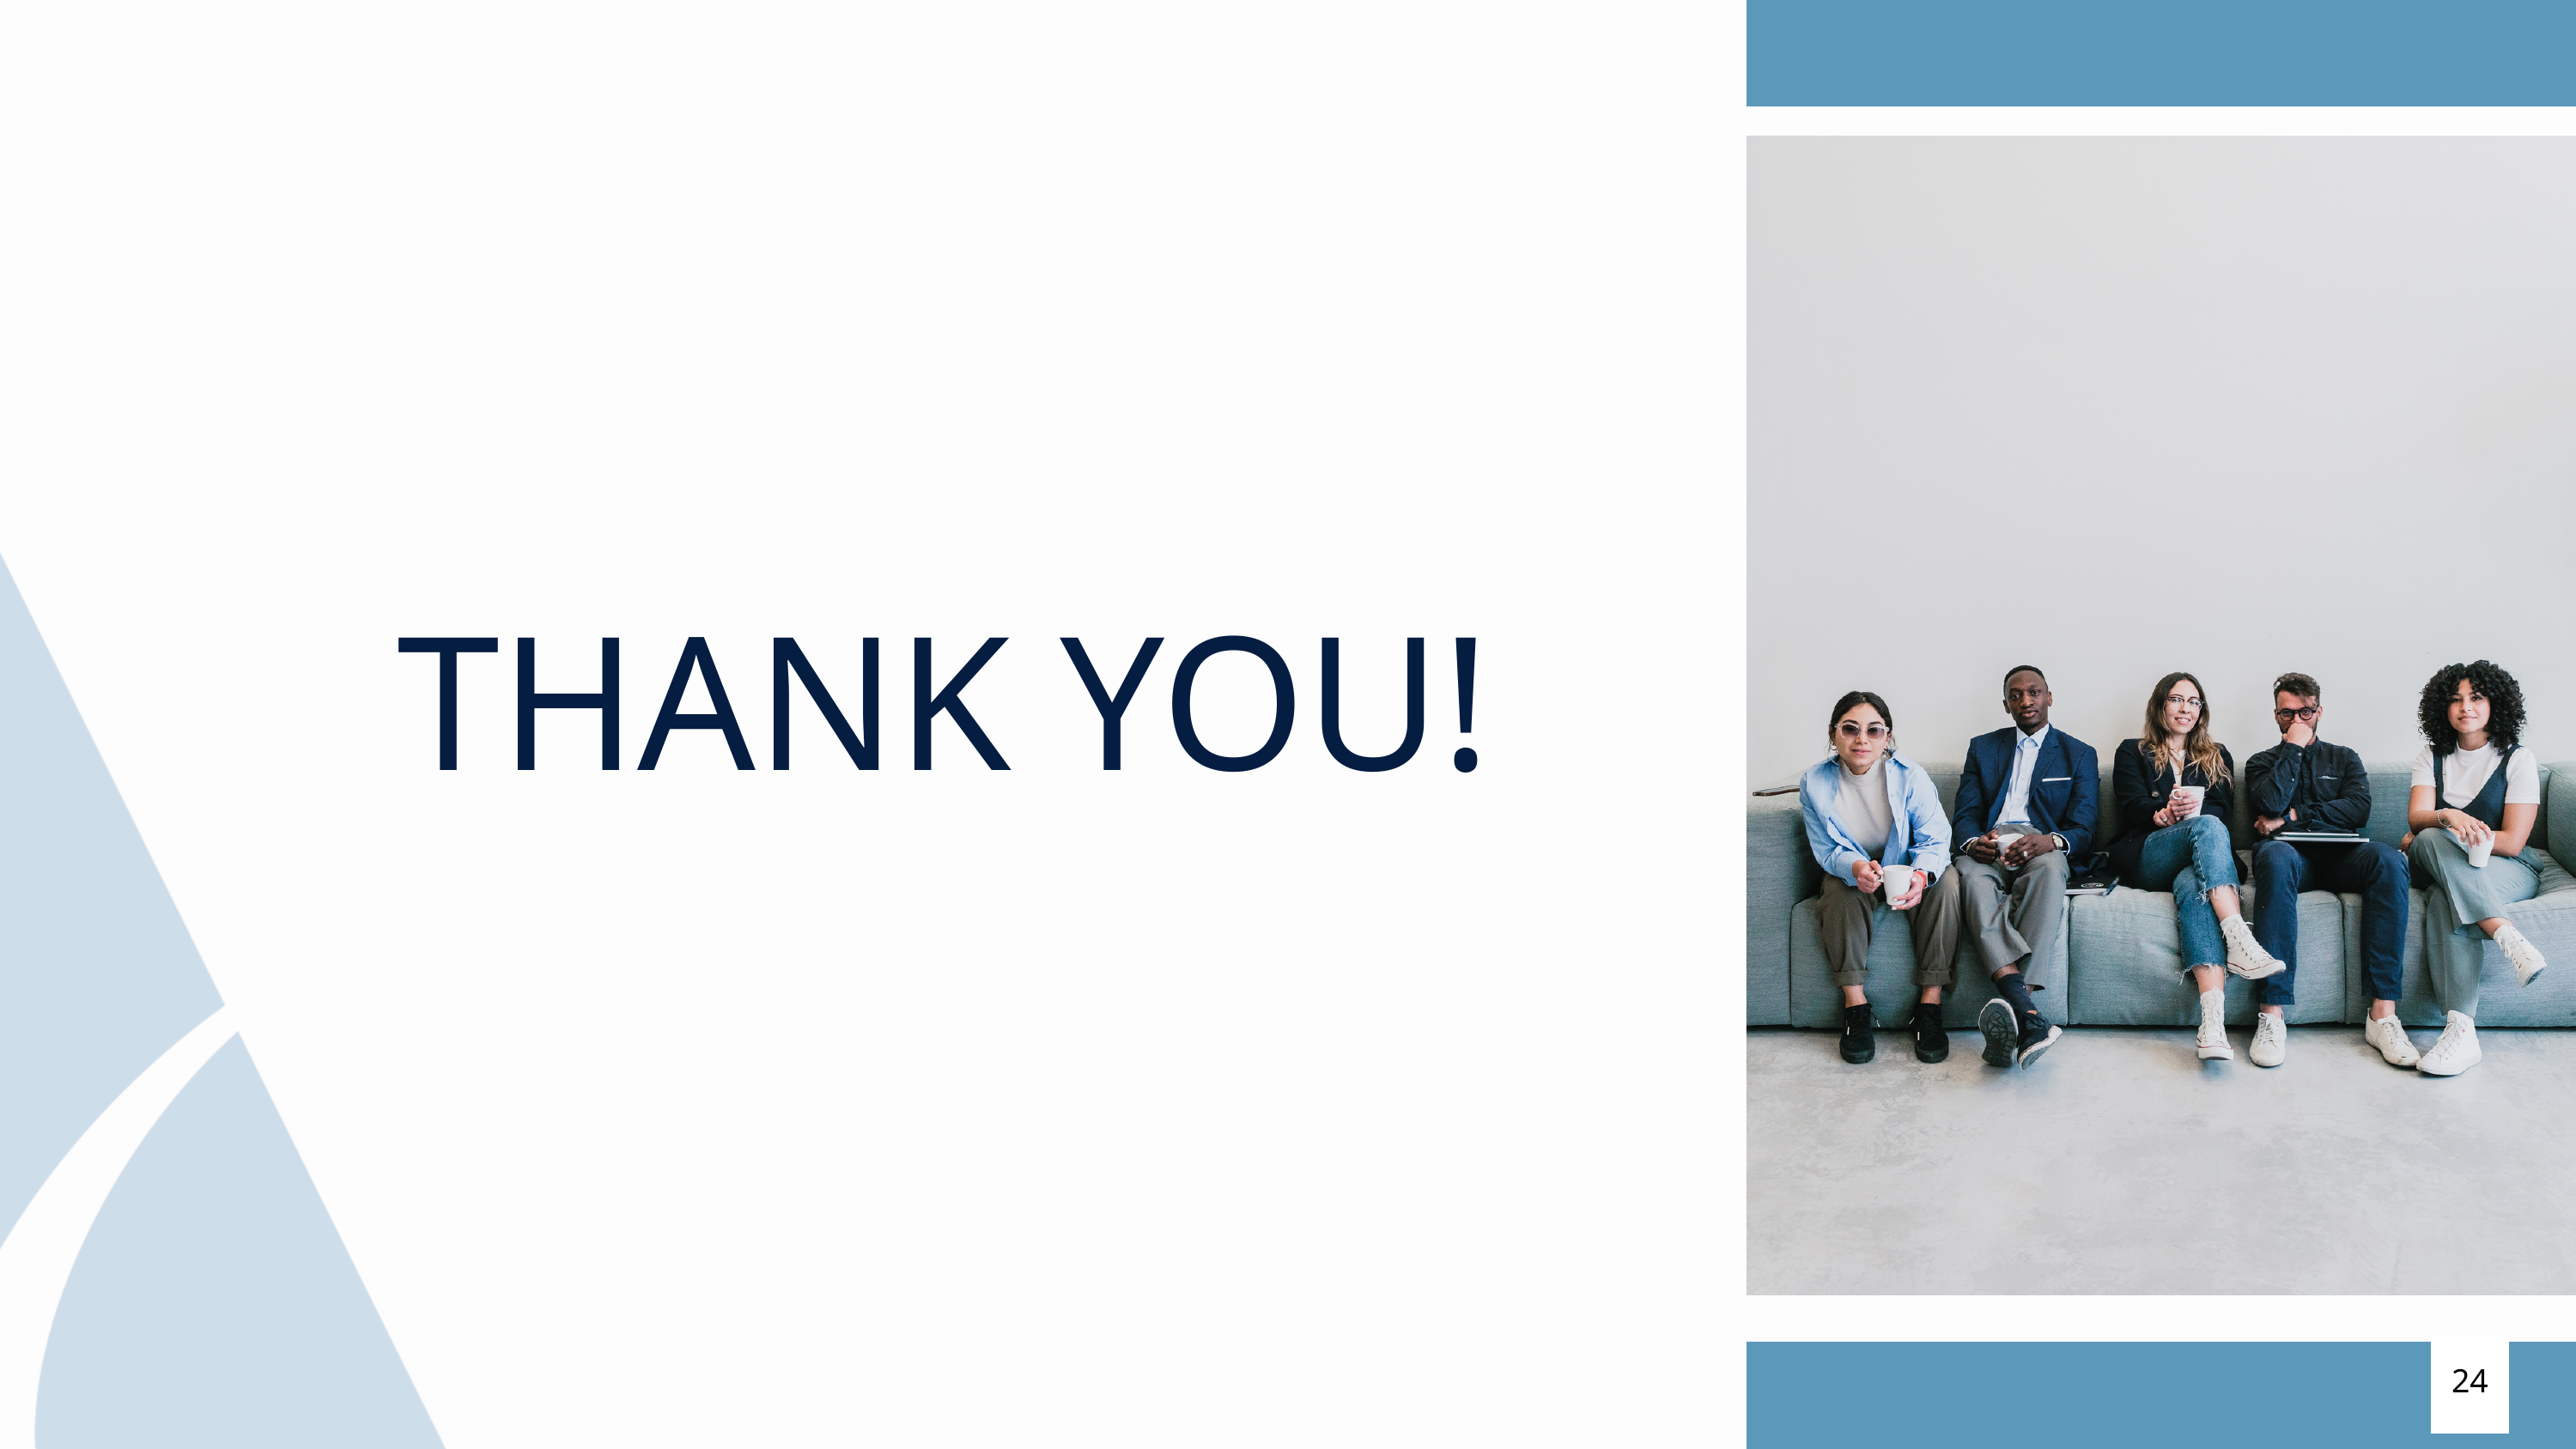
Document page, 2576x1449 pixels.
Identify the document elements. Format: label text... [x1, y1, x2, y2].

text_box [2431, 1335, 2509, 1434]
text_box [1746, 0, 2576, 107]
text_box [0, 508, 629, 1449]
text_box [1746, 1342, 2576, 1449]
text_box [1746, 136, 2576, 1295]
text_box THANK YOU! [629, 548, 1640, 808]
